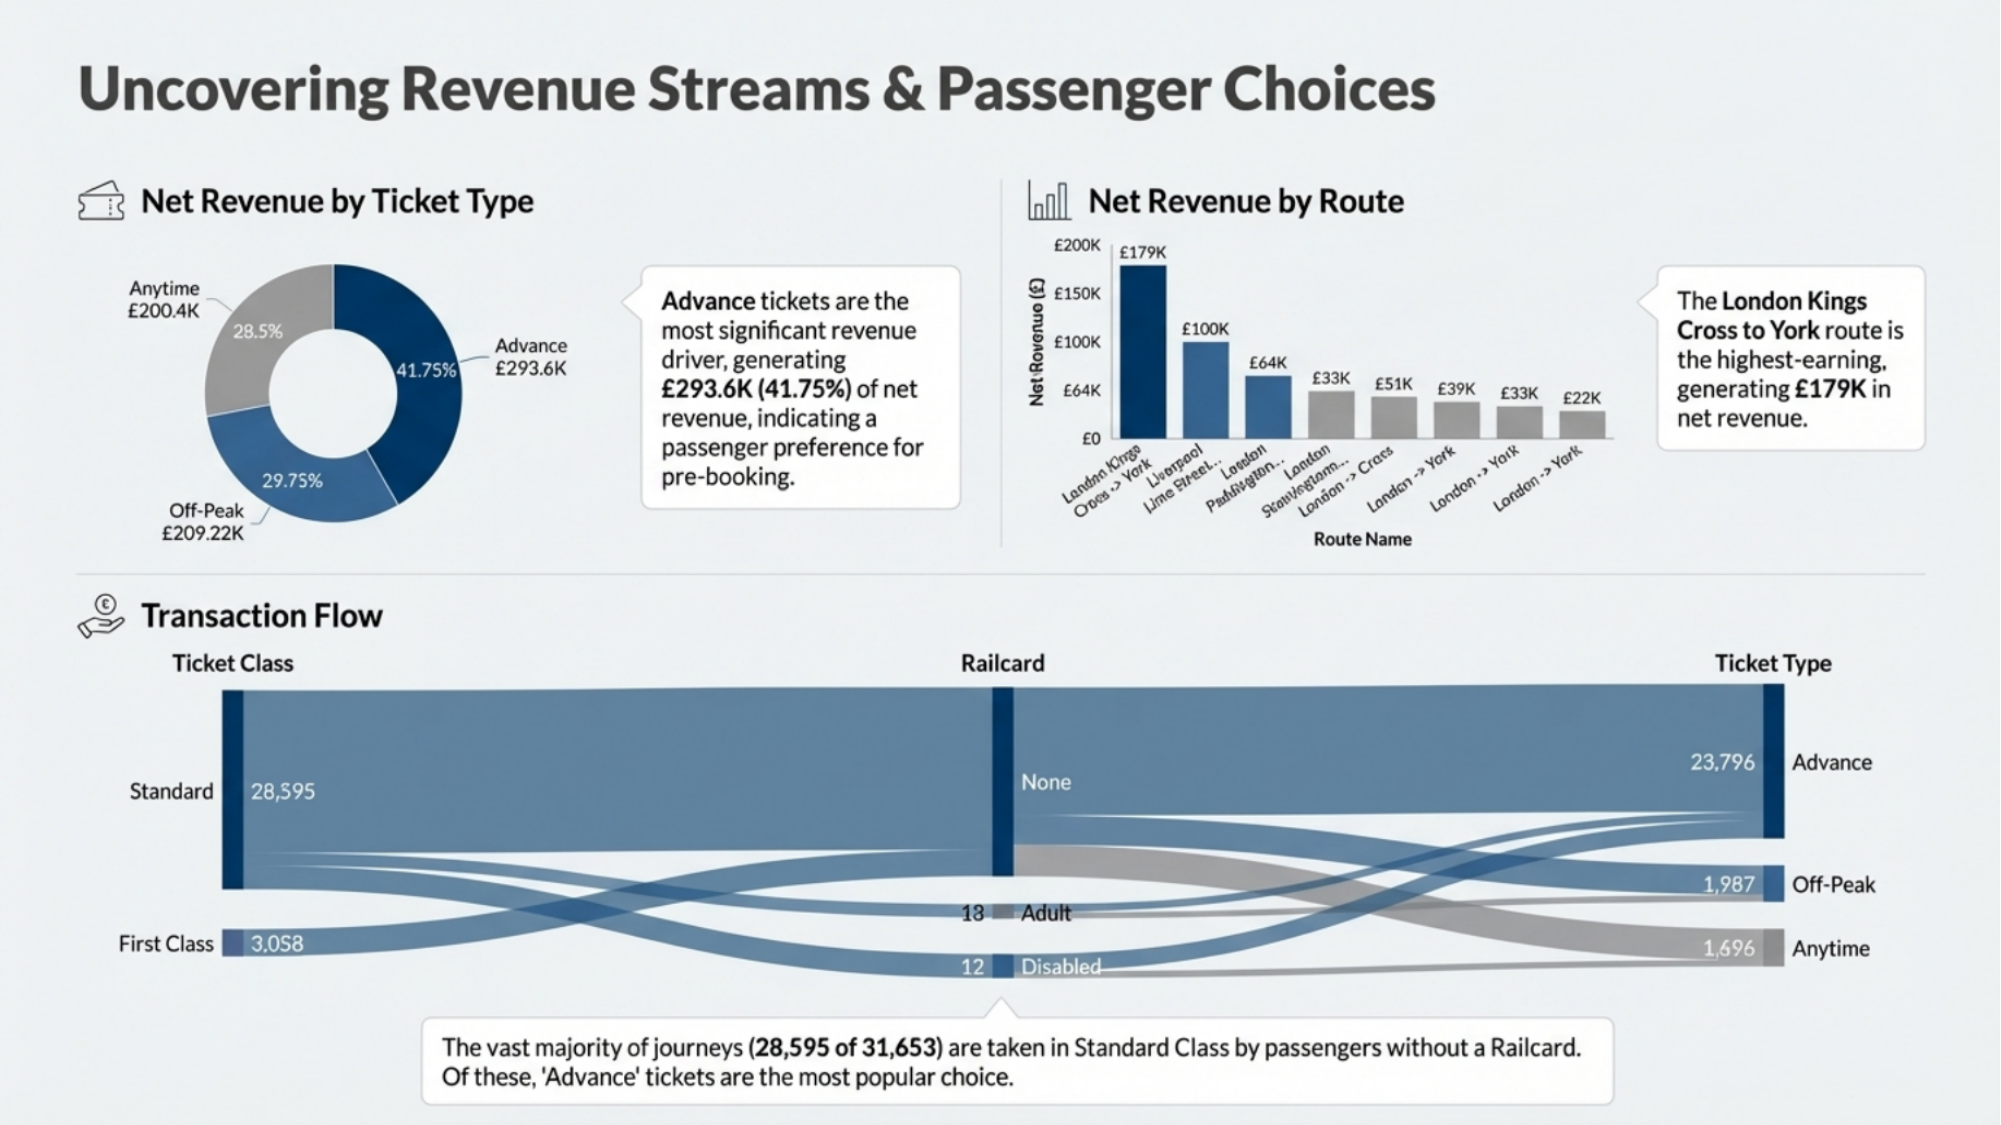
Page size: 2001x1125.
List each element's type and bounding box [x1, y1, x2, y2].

list [0, 0, 2000, 1125]
